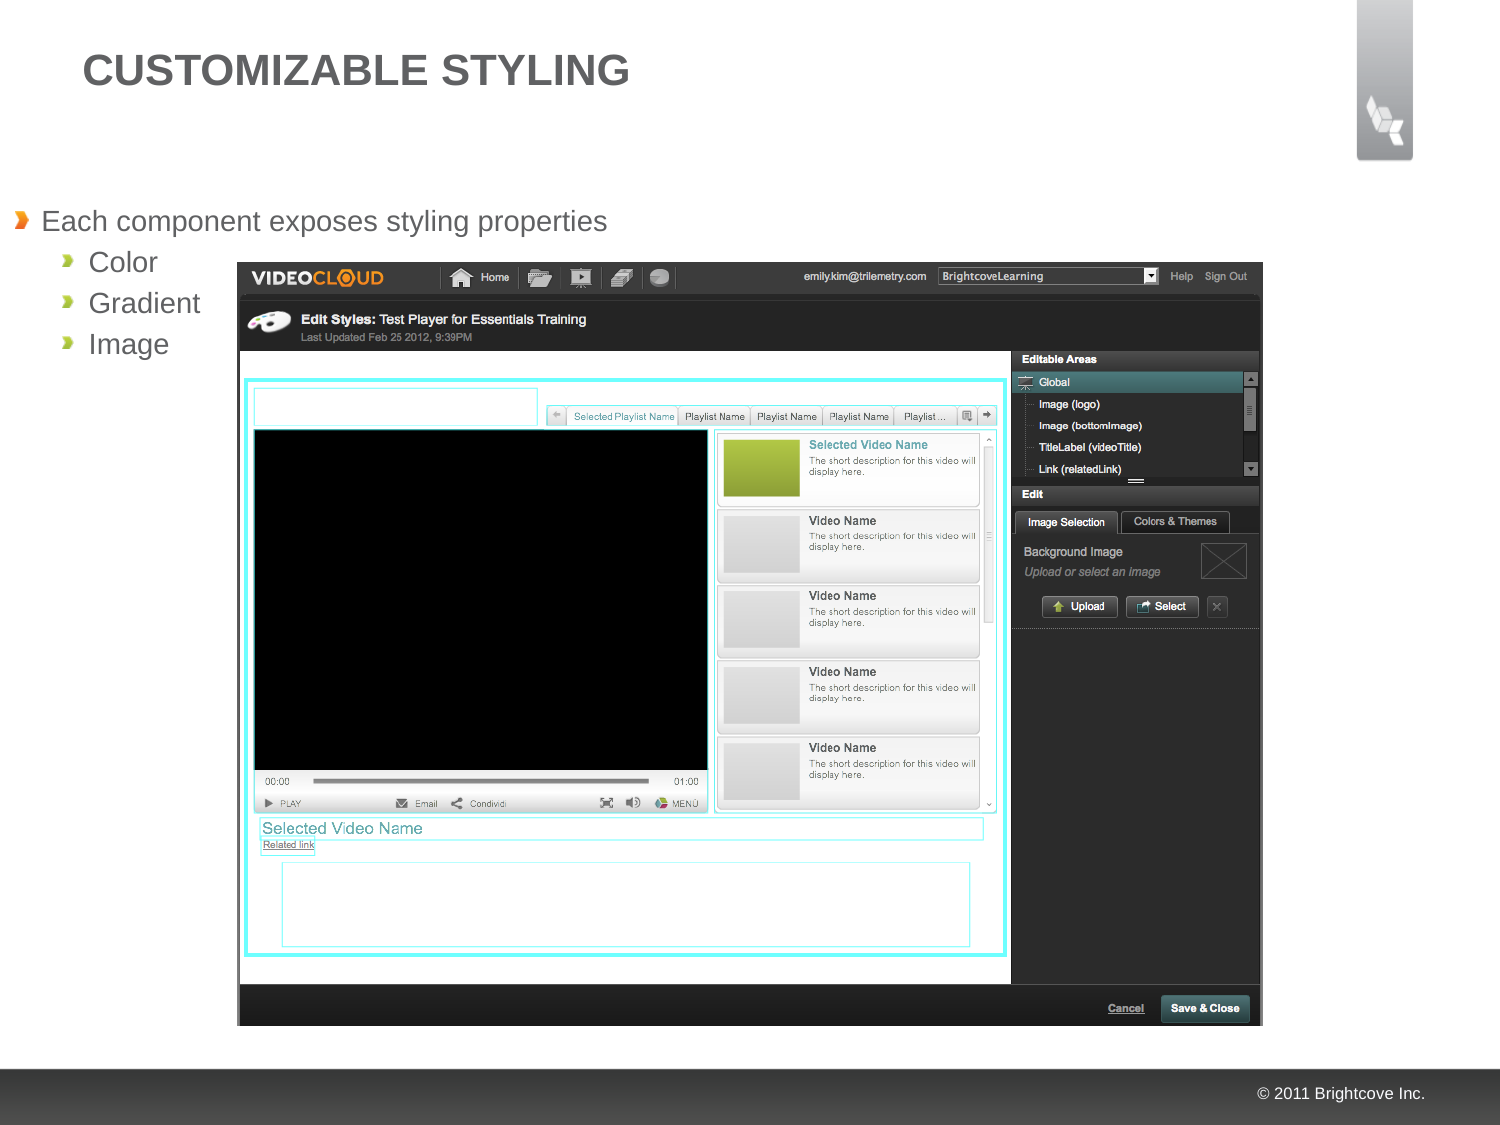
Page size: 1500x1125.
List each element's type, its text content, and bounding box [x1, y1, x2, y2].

picture [62, 336, 74, 349]
list Each component exposes styling properties Color Gradient Image [0, 194, 1359, 1002]
picture [15, 211, 29, 229]
picture [62, 295, 74, 308]
picture [0, 0, 1500, 1125]
picture [62, 254, 74, 267]
title Customizable Styling [66, 34, 1322, 194]
